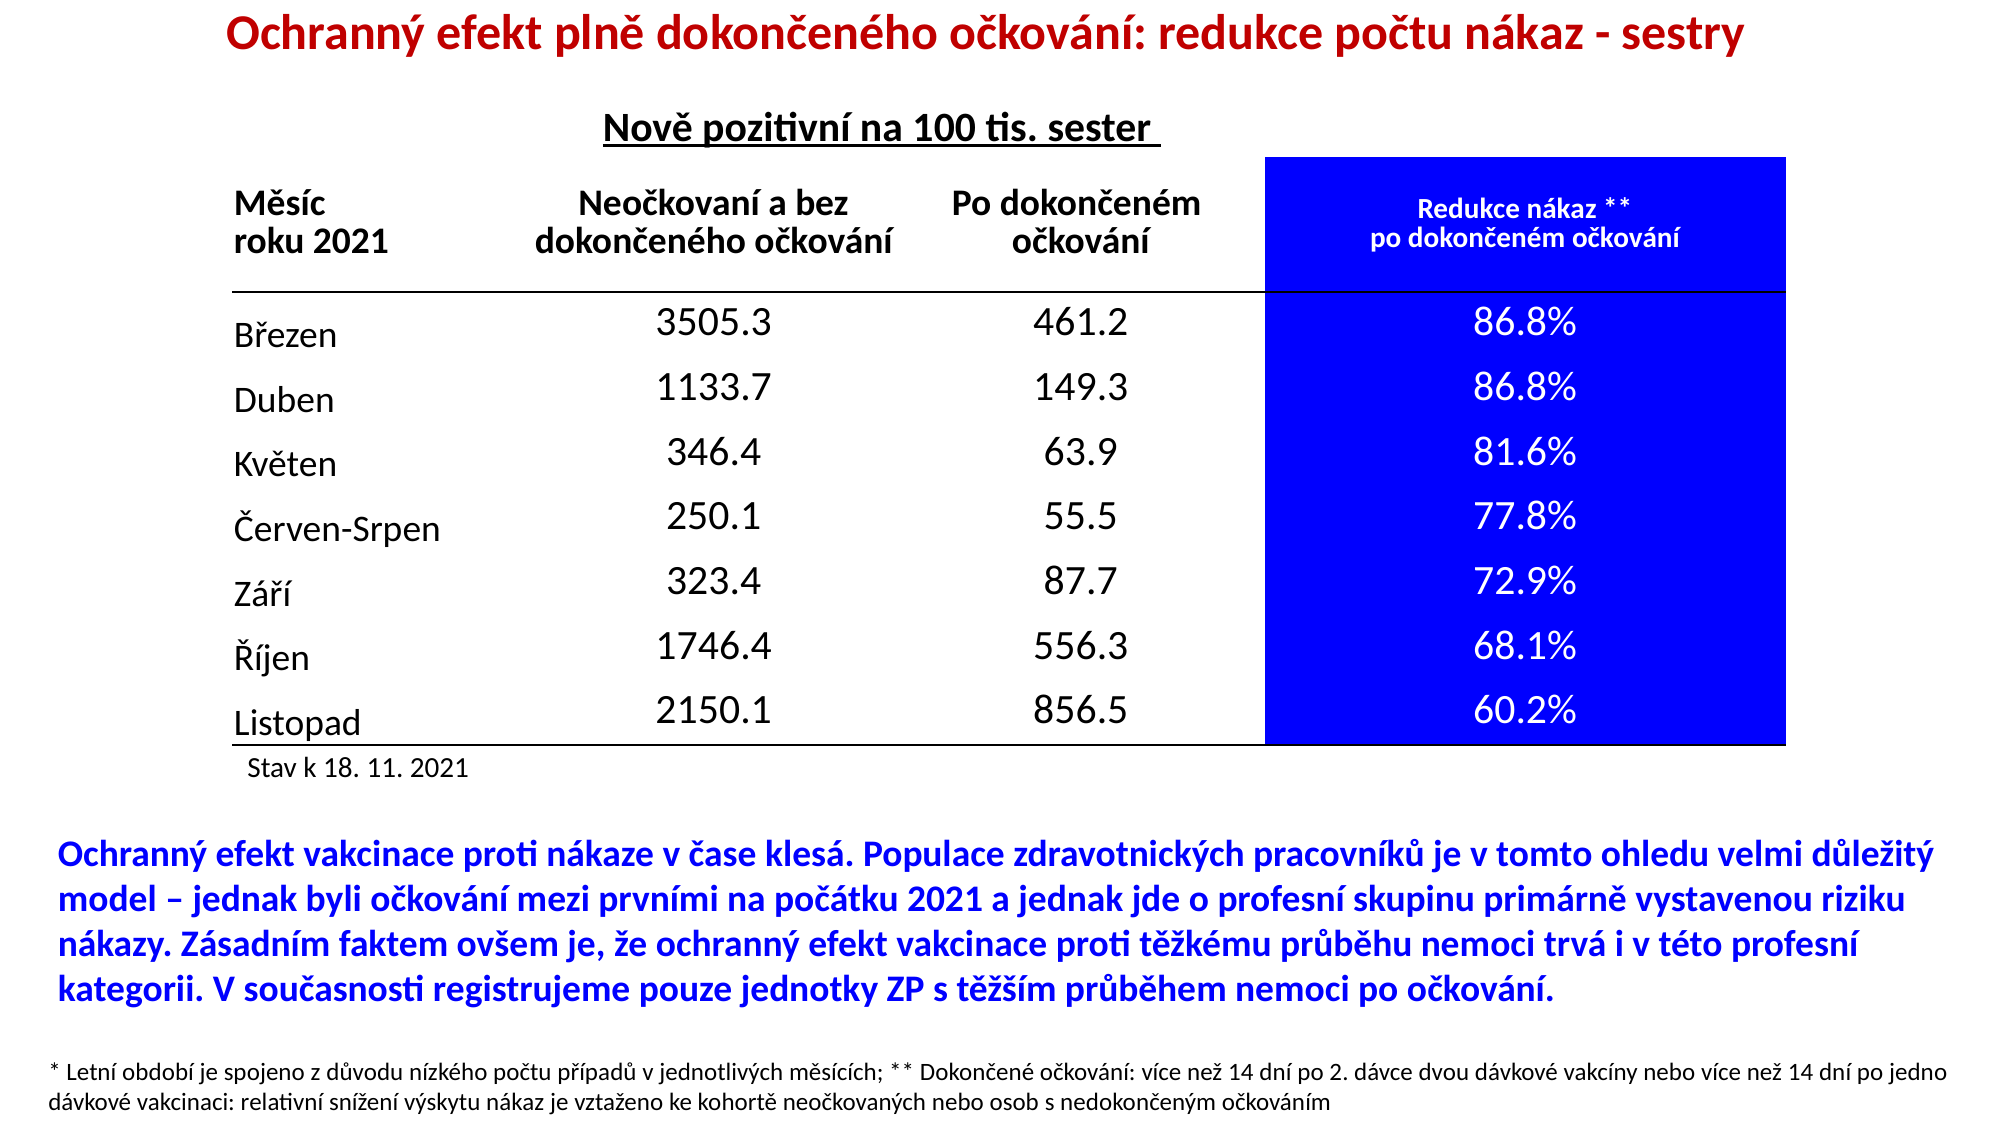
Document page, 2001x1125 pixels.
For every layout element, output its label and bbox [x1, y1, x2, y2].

text_box [33, 1048, 1983, 1123]
table_header [232, 92, 1786, 157]
text_box [232, 740, 564, 791]
table_cell [232, 157, 1786, 291]
text_box [33, 6, 1939, 224]
table_cell [232, 293, 1786, 744]
text_box [43, 821, 1973, 1017]
